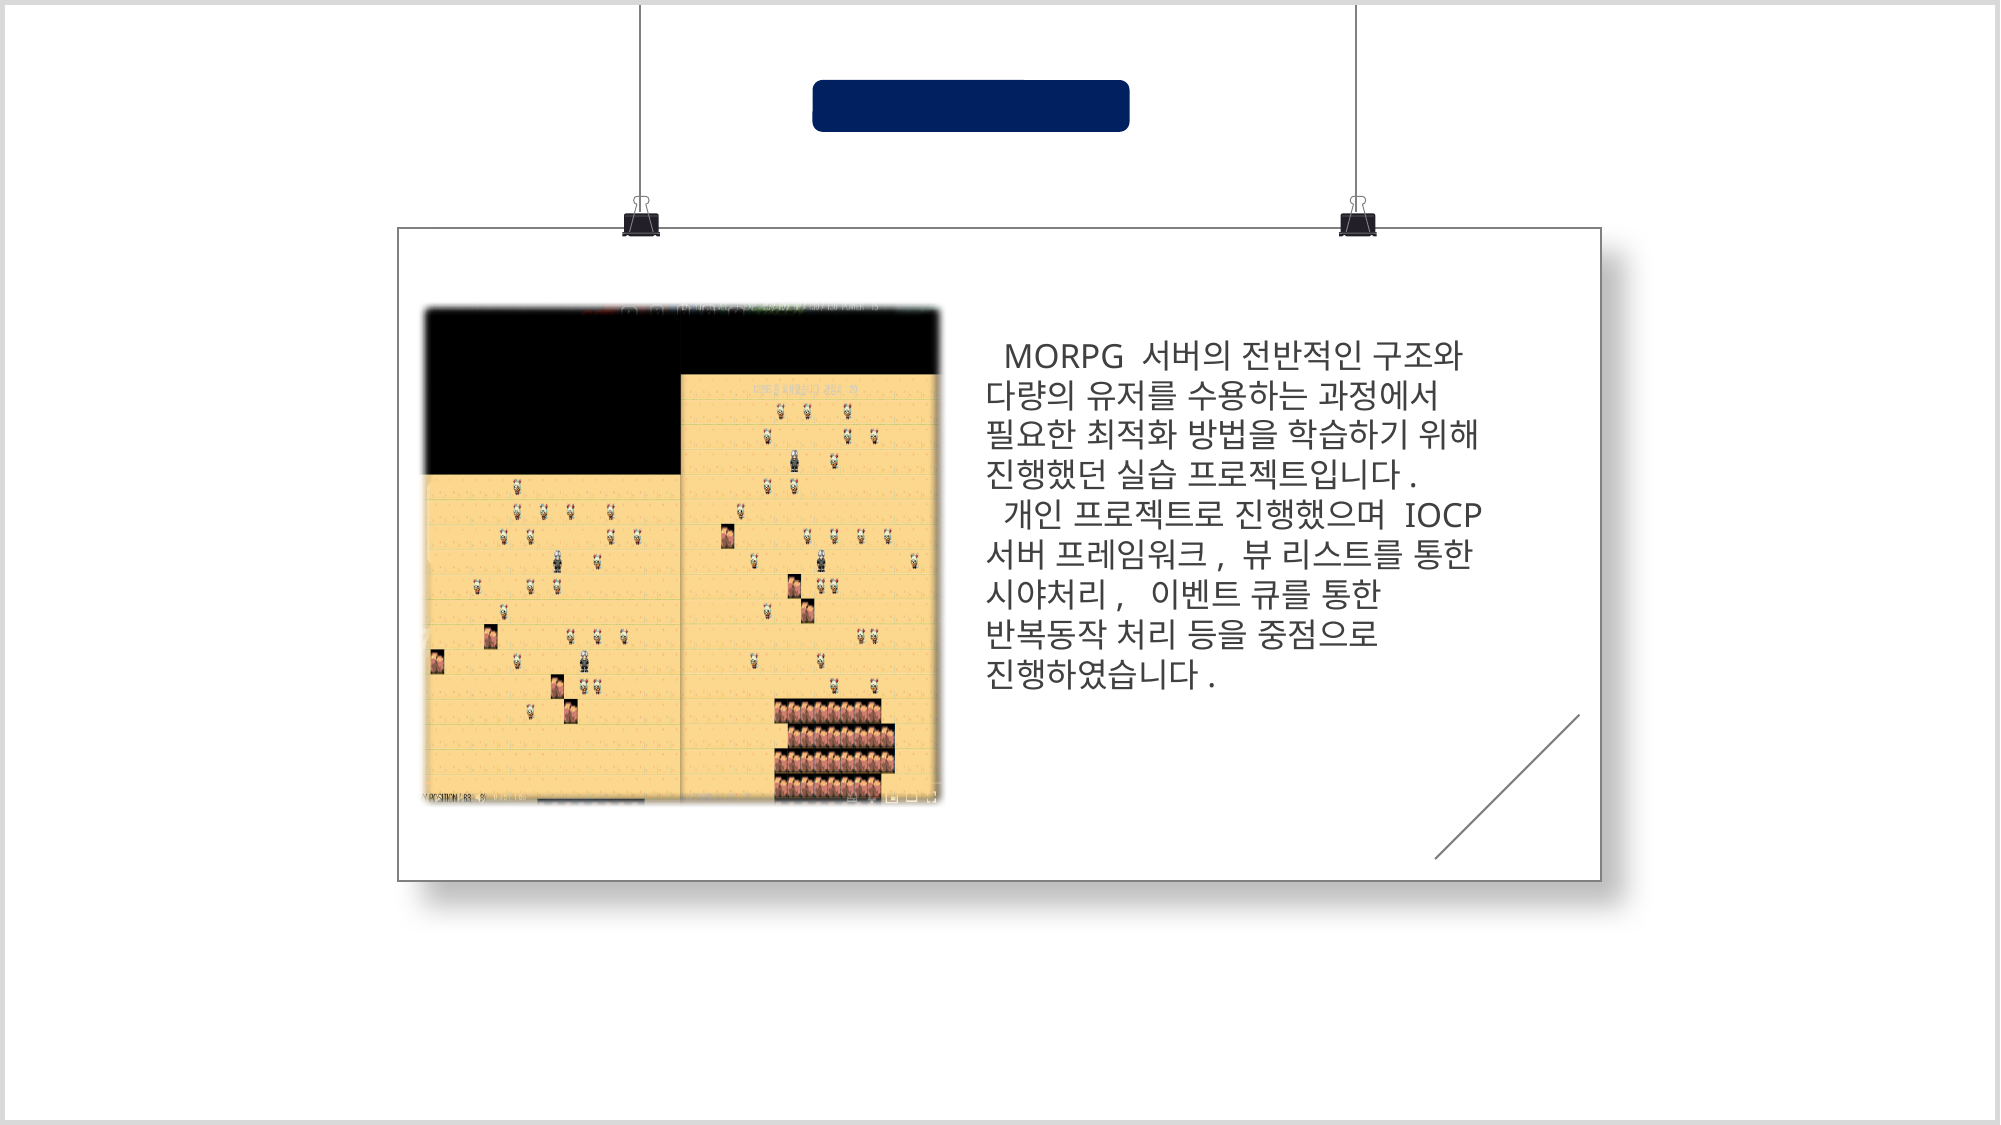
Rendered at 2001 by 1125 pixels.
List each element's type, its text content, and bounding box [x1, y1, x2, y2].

text_box MORPG 서버의 전반적인 구조와 다량의 유저를 수용하는 과정에서 필요한 최적화 방법을 학습하기 위해 진행했던 실습 프로젝트입니다. 개인 프로젝트로 진행했으며 IOCP서버 프레임워크, 뷰 리스트를 통한 시야처리, 이벤트 큐를 통한 반복동작 처리 등을 중점으로 진행하였습니다. [971, 327, 1501, 702]
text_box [1338, 0, 1377, 237]
text_box [0, 0, 2000, 1125]
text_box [798, 79, 1144, 132]
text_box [1435, 714, 1580, 860]
picture [417, 301, 947, 808]
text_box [622, 0, 660, 237]
